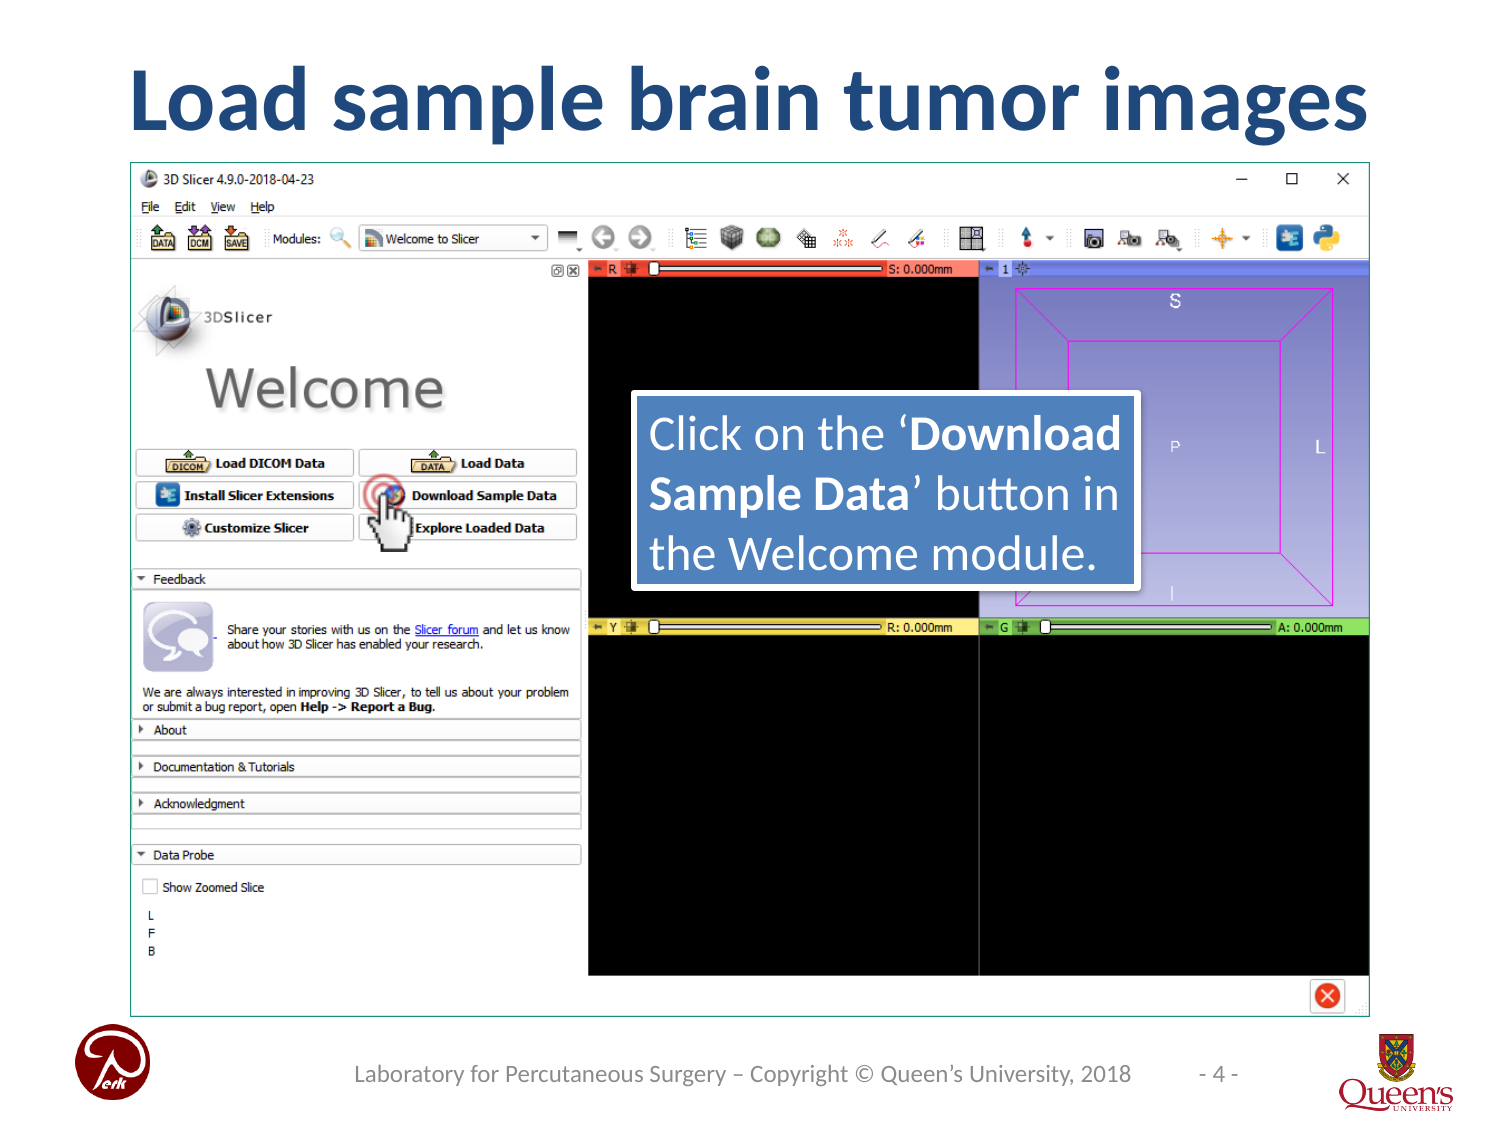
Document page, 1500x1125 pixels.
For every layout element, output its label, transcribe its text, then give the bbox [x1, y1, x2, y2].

title Load sample brain tumor images [74, 0, 1426, 188]
picture [1339, 1034, 1453, 1111]
picture [75, 1024, 150, 1100]
slide_number - 4 - [1175, 1042, 1263, 1103]
picture [129, 162, 1370, 1017]
footer Laboratory for Percutaneous Surgery – Copyright © Queen’s University, 2018 [312, 1042, 1175, 1103]
